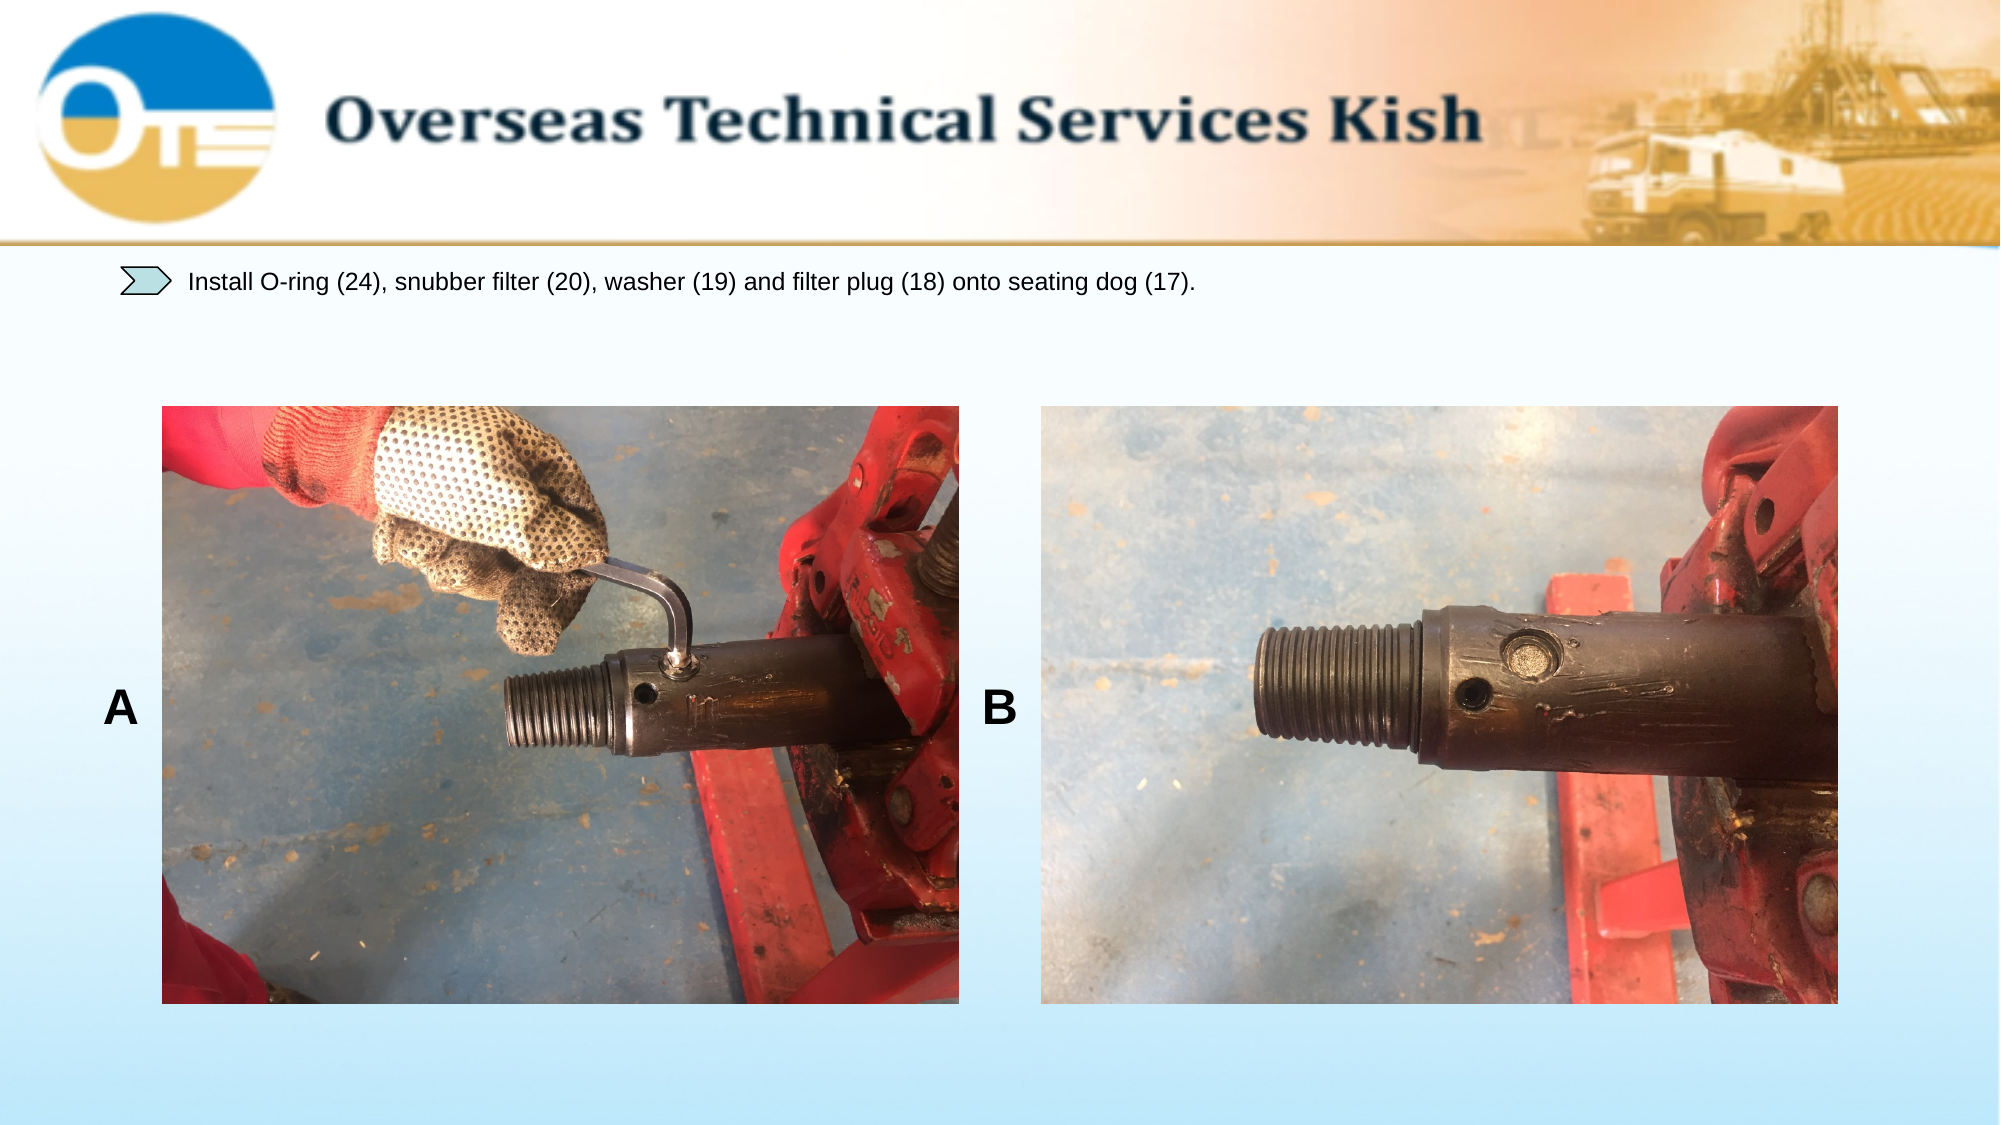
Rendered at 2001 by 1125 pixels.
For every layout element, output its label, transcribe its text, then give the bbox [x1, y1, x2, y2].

text_box Install O-ring (24), snubber filter (20), washer (19) and filter plug (18) onto seating dog (17). [173, 257, 1214, 303]
text_box B [967, 666, 1033, 742]
picture [0, 0, 2001, 1125]
text_box A [88, 666, 154, 742]
text_box [121, 267, 172, 295]
